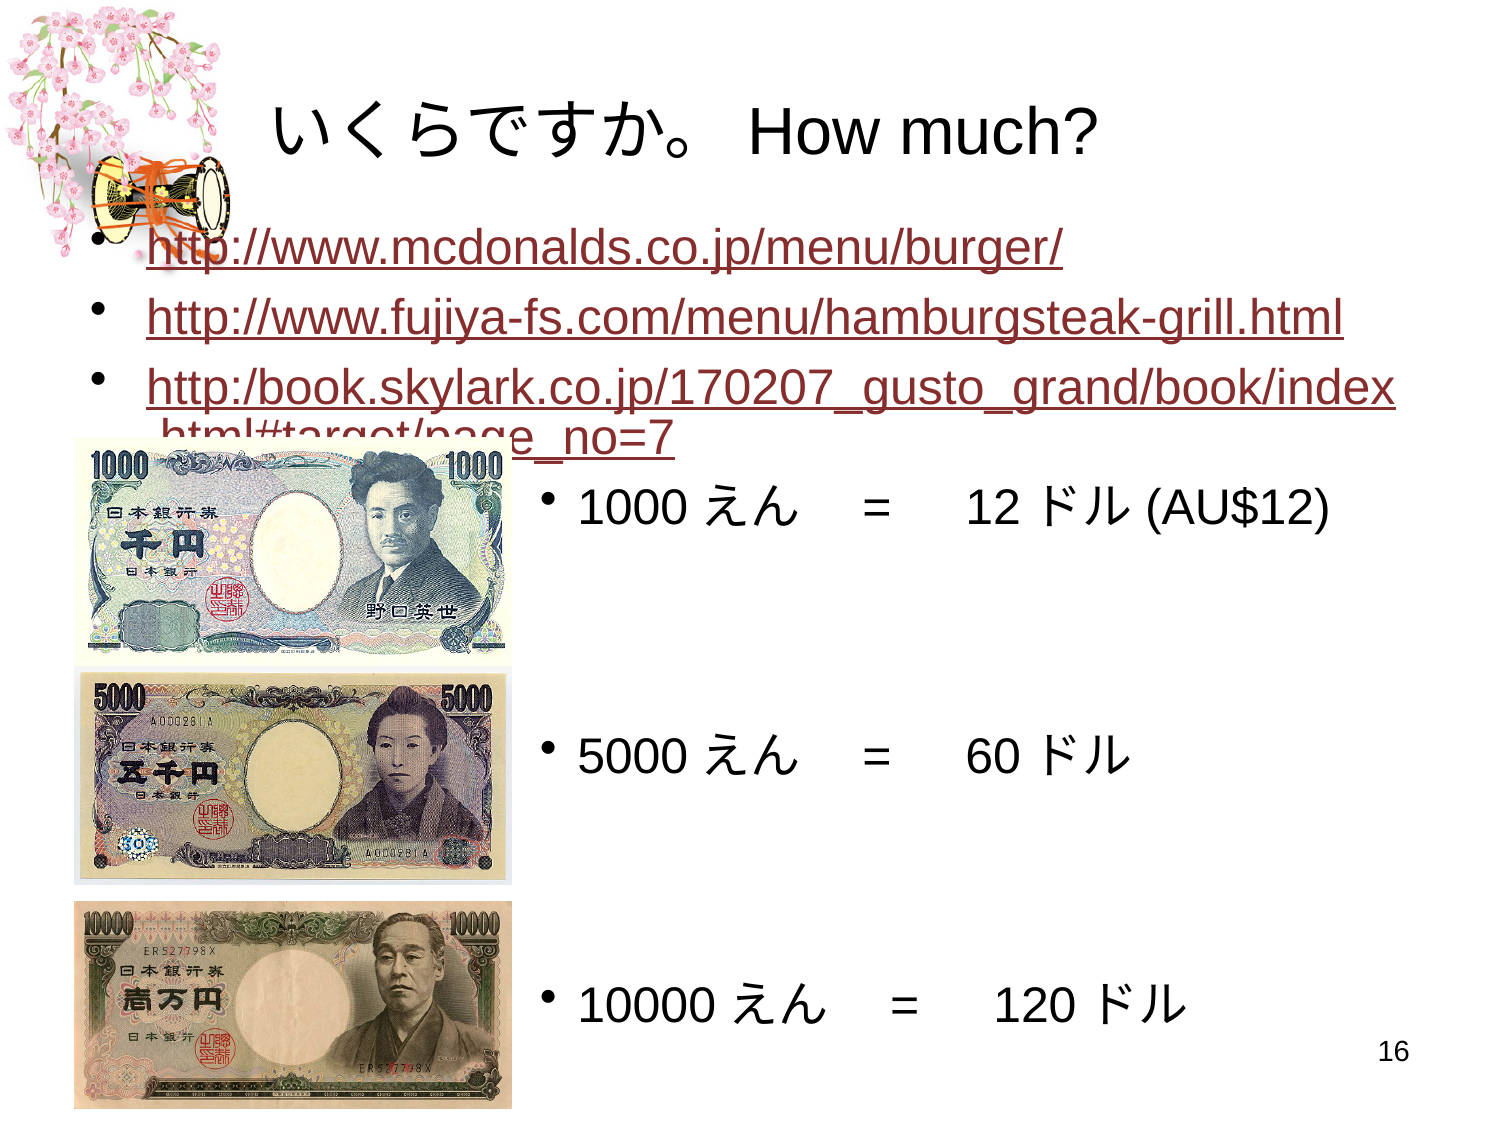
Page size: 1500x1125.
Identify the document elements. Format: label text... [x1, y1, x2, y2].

picture [0, 0, 244, 279]
picture [74, 436, 513, 885]
picture [74, 900, 513, 1110]
slide_number 16 [1074, 1024, 1426, 1103]
title いくらですか。How much? [252, 0, 1425, 176]
list http://www.mcdonalds.co.jp/menu/burger/ http://www.fujiya-fs.com/menu/hamburgsteak-grill.html http:/book.skylark.co.jp/170207_gusto_grand/book/index.html#target/page_no=7 1000えん = 12ドル(AU$12) 5000えん = 60ドル 10000えん = 120ドル [74, 206, 1425, 950]
